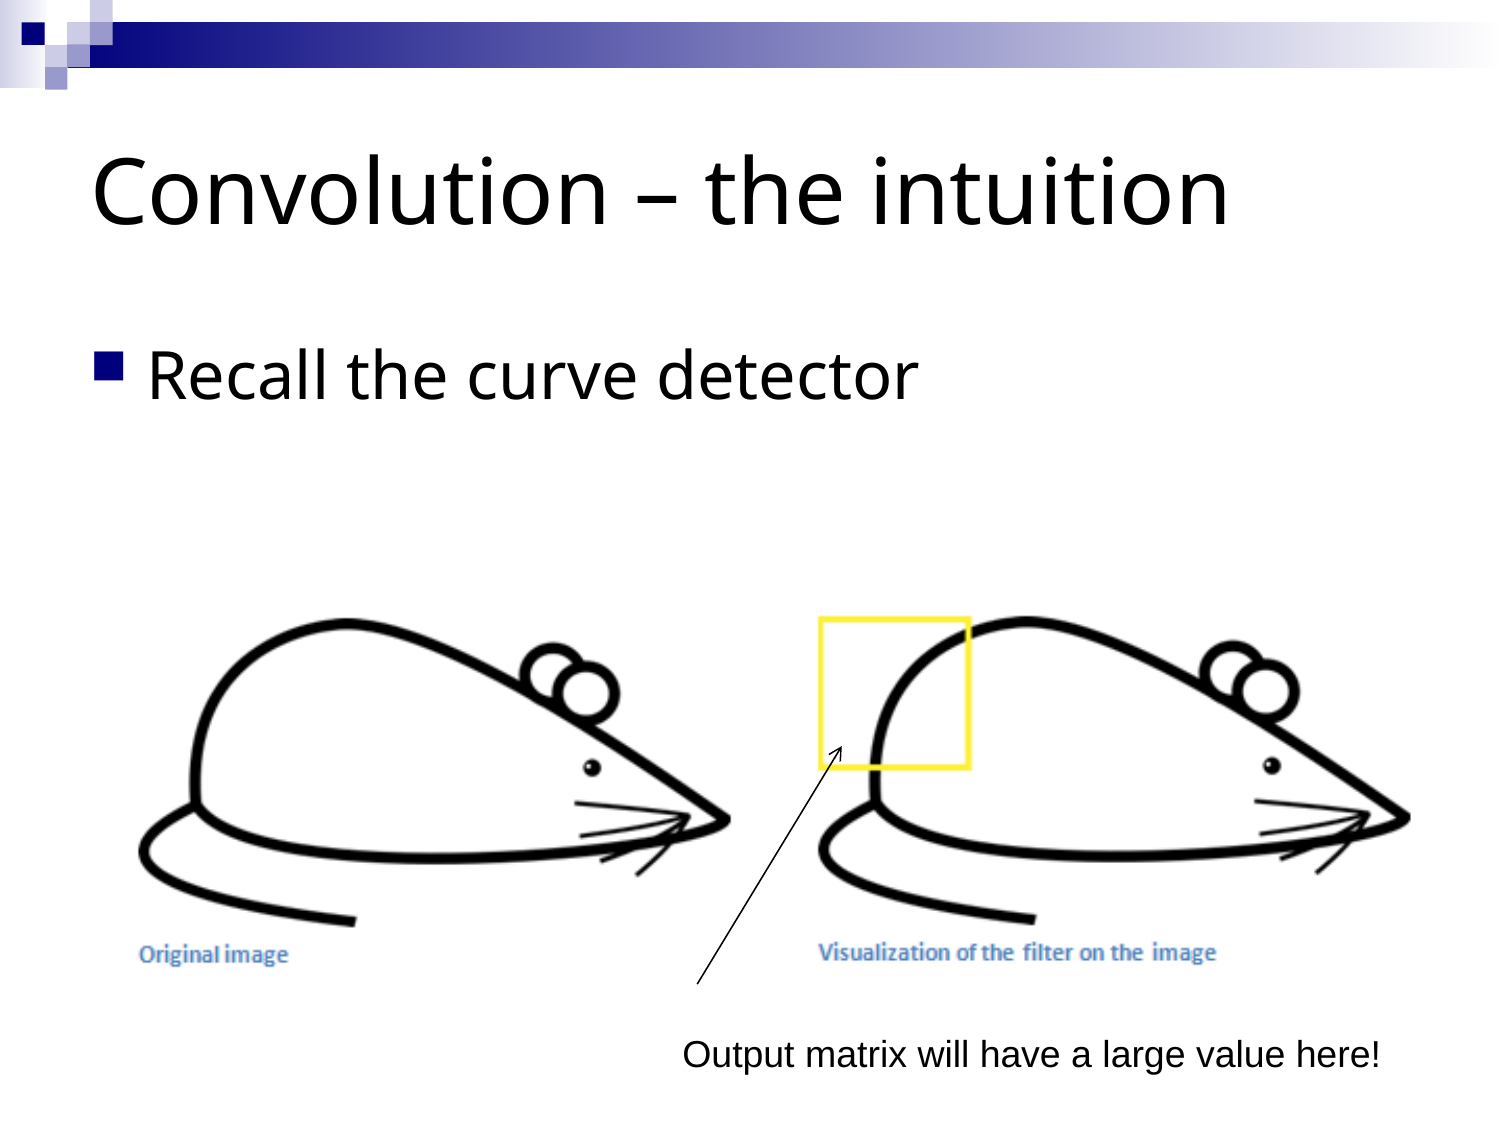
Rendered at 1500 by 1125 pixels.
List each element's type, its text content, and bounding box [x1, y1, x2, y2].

picture [91, 528, 1436, 1007]
title Convolution – the intuition [75, 75, 1425, 300]
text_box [696, 745, 842, 985]
list Recall the curve detector [75, 324, 1425, 963]
text_box Output matrix will have a large value here! [667, 1022, 1397, 1083]
